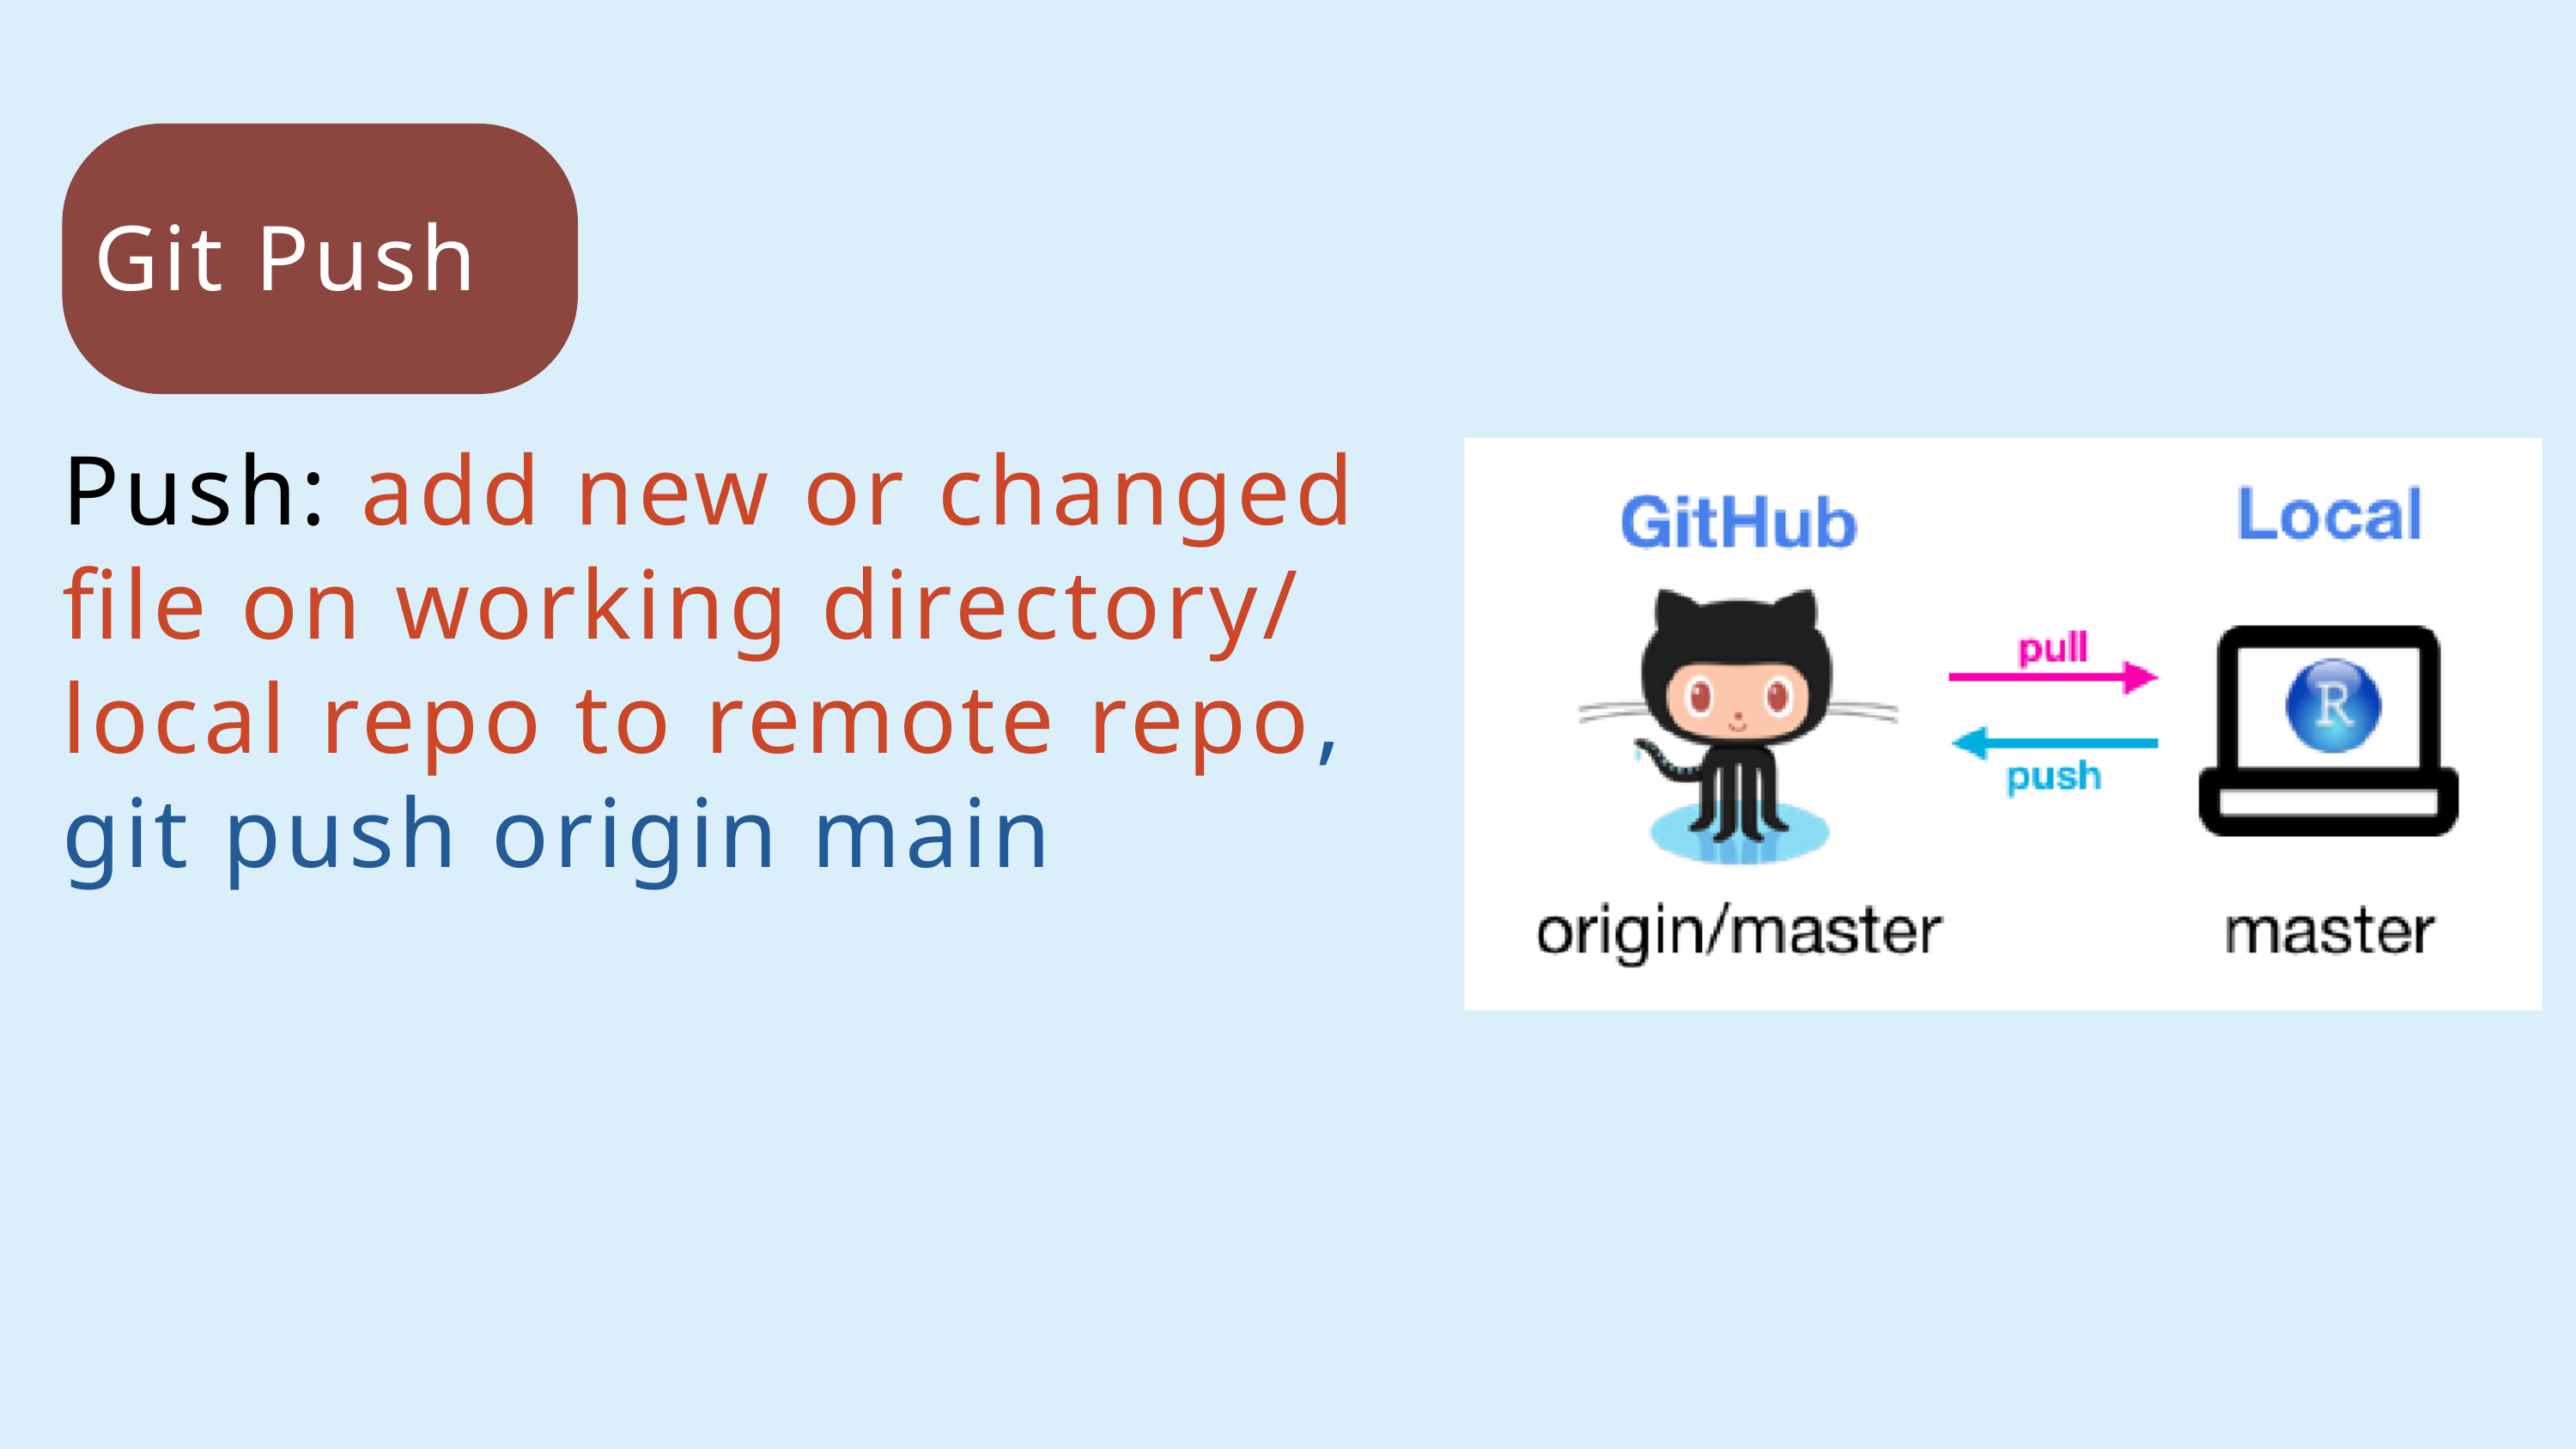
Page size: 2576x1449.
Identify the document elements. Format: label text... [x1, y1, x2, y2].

text_box Push: add new or changed file on working directory/ local repo to remote repo, git push origin main [62, 429, 1534, 1229]
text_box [62, 123, 579, 395]
text_box [1534, 438, 2543, 1010]
